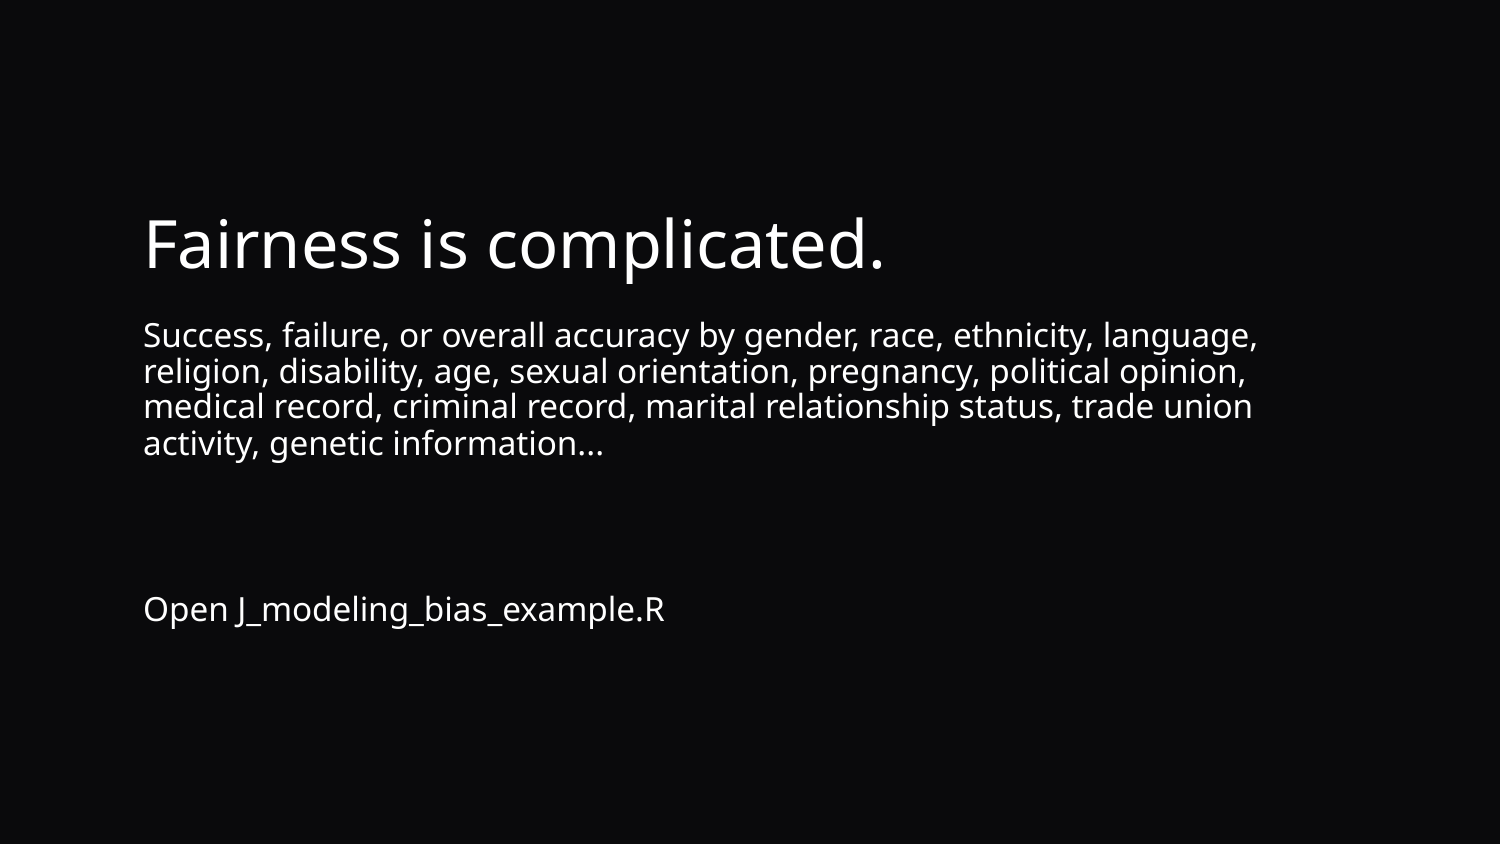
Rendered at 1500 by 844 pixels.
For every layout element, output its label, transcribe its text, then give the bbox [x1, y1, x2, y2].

subtitle Fairness is complicated. [131, 416, 1369, 421]
text_box Open J_modeling_bias_example.R [131, 587, 1369, 690]
subtitle Success, failure, or overall accuracy by gender, race, ethnicity, language, religion, disability, age, sexual orientation, pregnancy, political opinion, medical record, criminal record, marital relationship status, trade union activity, genetic information... [131, 312, 1369, 416]
subtitle Fairness is complicated. [131, 204, 1369, 312]
